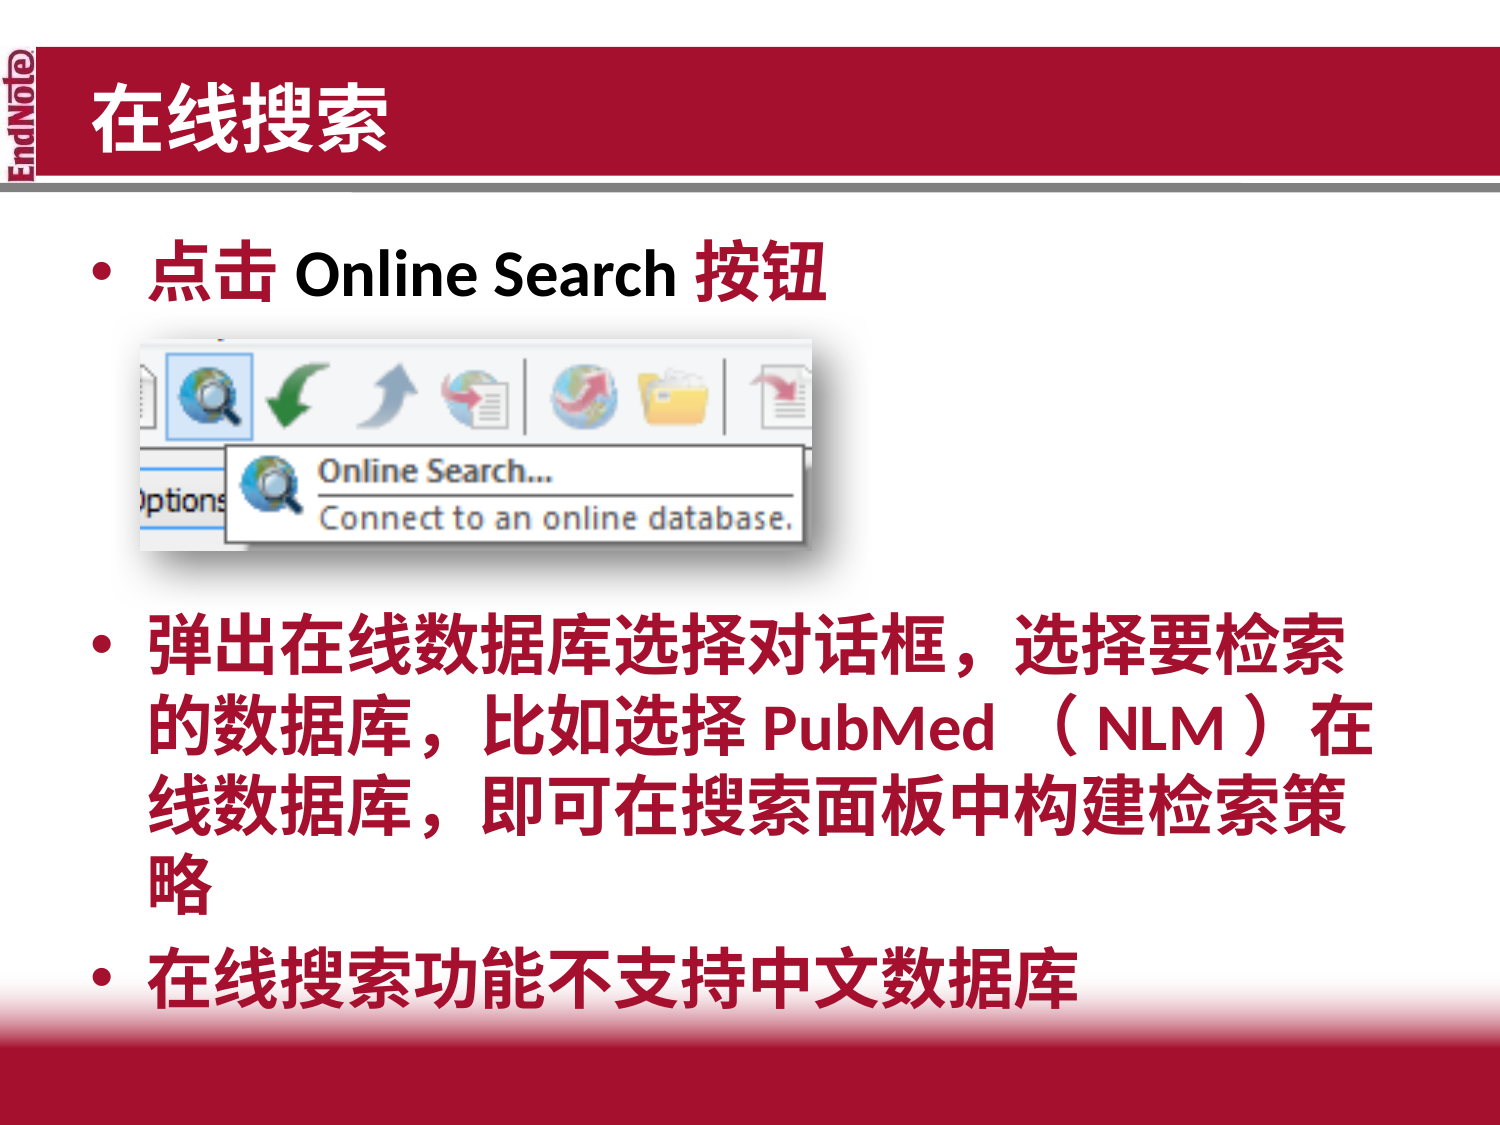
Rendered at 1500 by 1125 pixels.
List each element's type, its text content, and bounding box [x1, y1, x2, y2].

title 在线搜索 [74, 44, 1426, 188]
list 点击Online Search按钮 弹出在线数据库选择对话框，选择要检索的数据库，比如选择PubMed（NLM）在线数据库，即可在搜索面板中构建检索策略 在线搜索功能不支持中文数据库 [74, 222, 1426, 1006]
picture [0, 46, 36, 182]
picture [140, 339, 812, 551]
